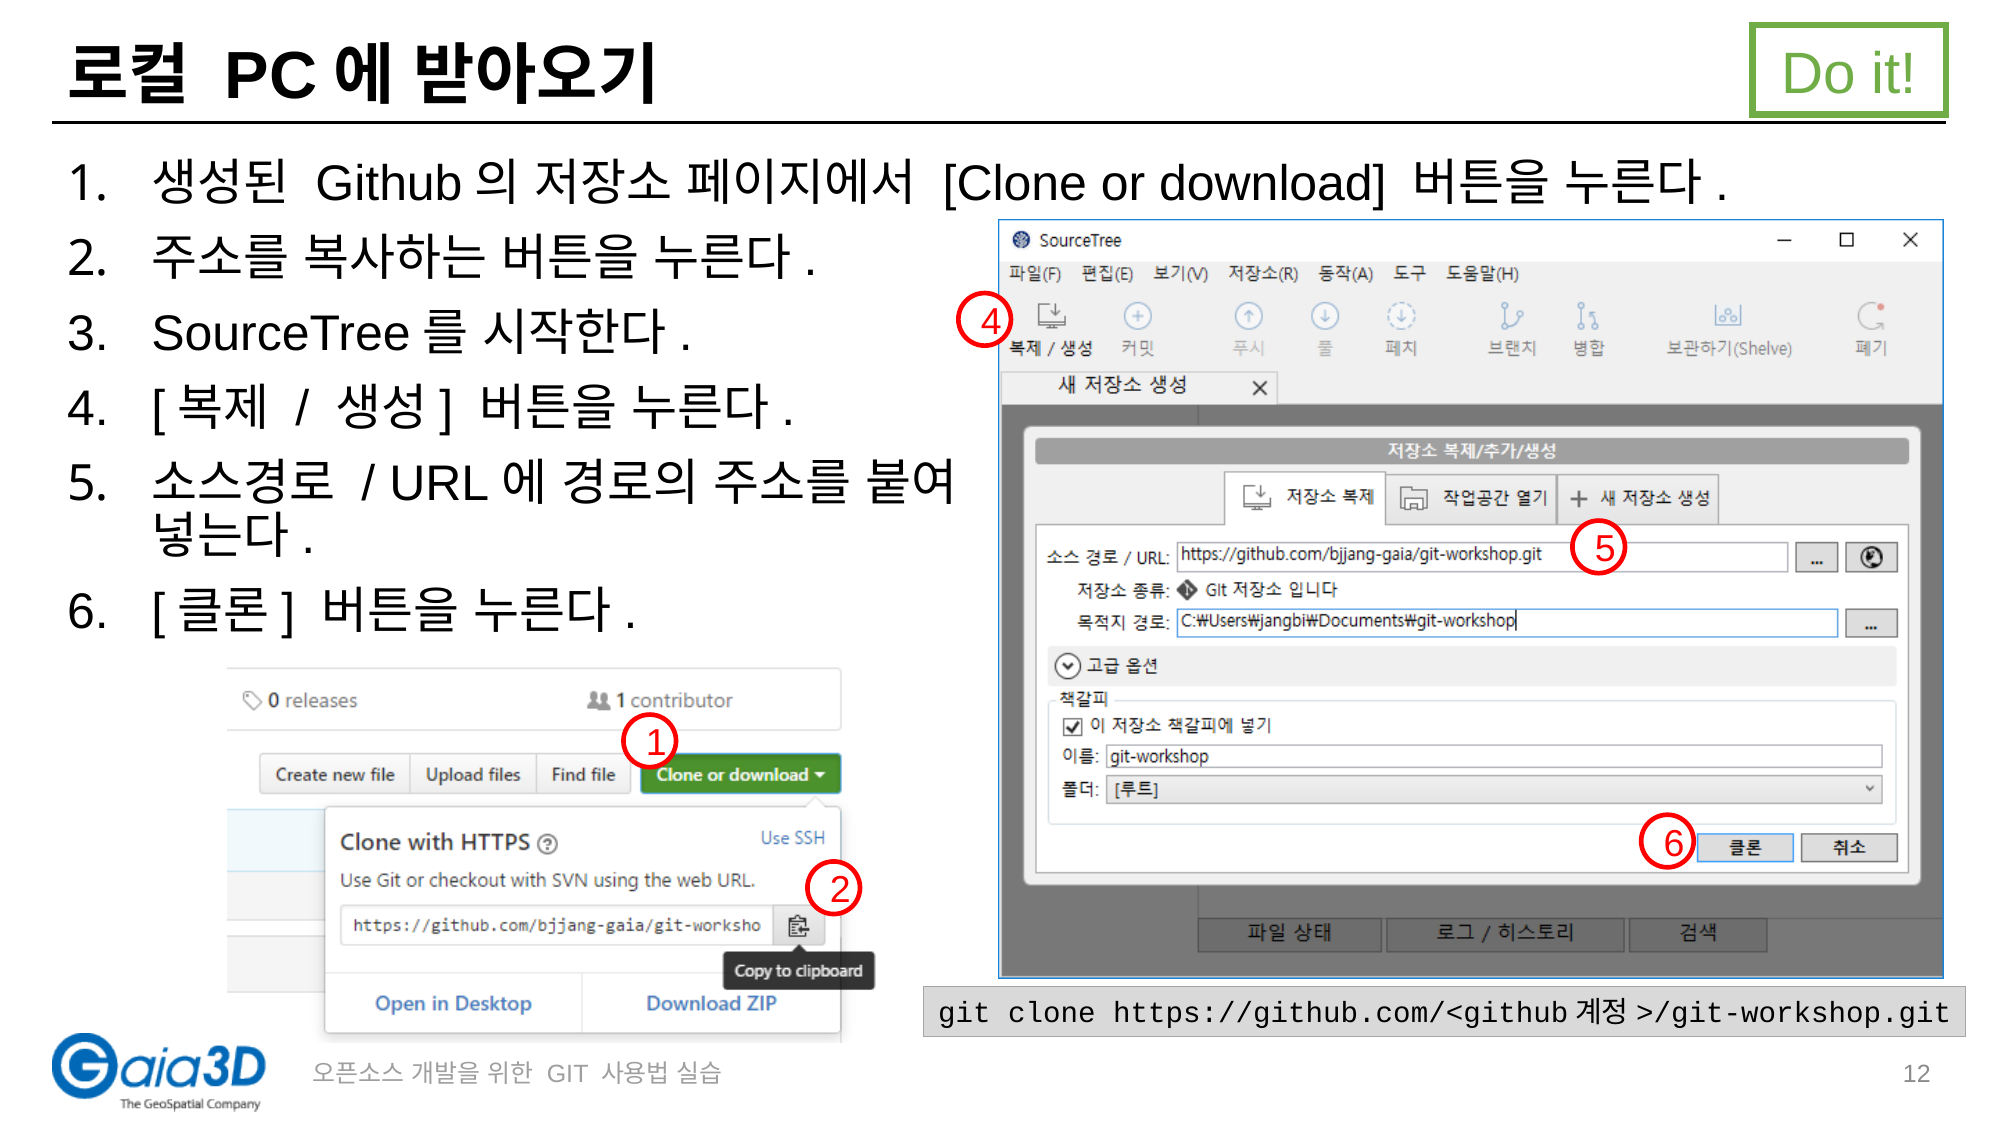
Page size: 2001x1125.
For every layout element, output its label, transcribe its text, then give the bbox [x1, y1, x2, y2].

text_box git clone https://github.com/<github계정>/git-workshop.git [923, 986, 1966, 1037]
footer 오픈소스 개발을 위한 GIT 사용법 실습 [297, 1042, 1473, 1103]
title 로컬 PC에 받아오기 [52, 39, 1751, 115]
slide_number 12 [1495, 1042, 1946, 1103]
text_box Do it! [1751, 24, 1947, 115]
list 생성된 Github의 저장소 페이지에서 [Clone or download] 버튼을 누른다. 주소를 복사하는 버튼을 누른다. SourceTree를 시작한다. [복제 / 생성] 버튼을 누른다. 소스경로 / URL에 경로의 주소를 붙여 넣는다. [클론] 버튼을 누른다. [52, 149, 1946, 1014]
text_box 4 [957, 291, 998, 347]
picture [52, 656, 886, 1112]
picture [998, 219, 1945, 979]
